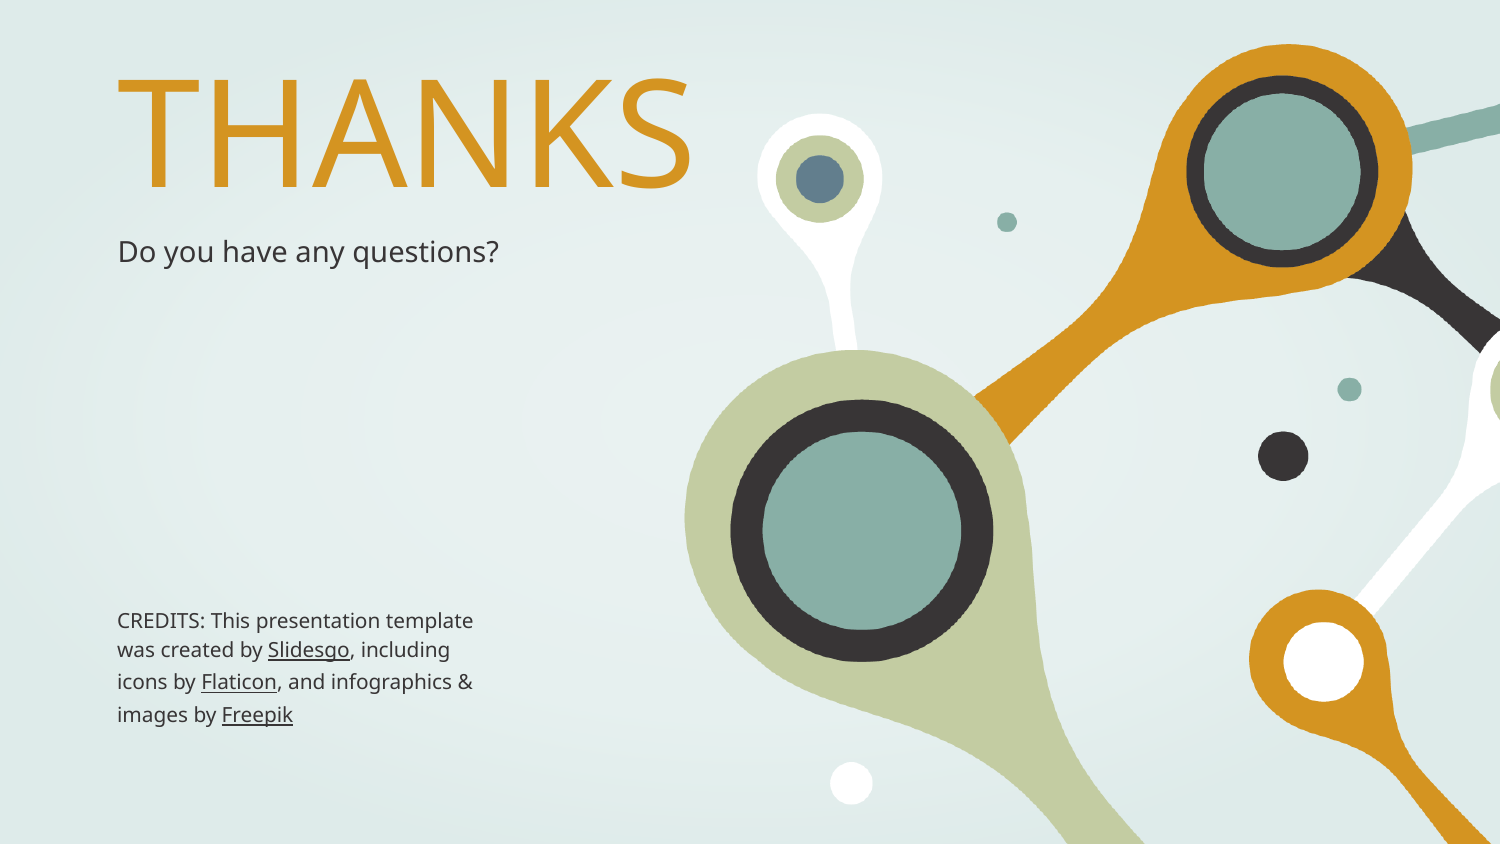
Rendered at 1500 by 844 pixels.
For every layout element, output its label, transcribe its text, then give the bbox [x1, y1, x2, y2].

title THANKS [102, 5, 767, 249]
subtitle Do you have any questions? [102, 249, 657, 295]
picture [0, 0, 1500, 844]
